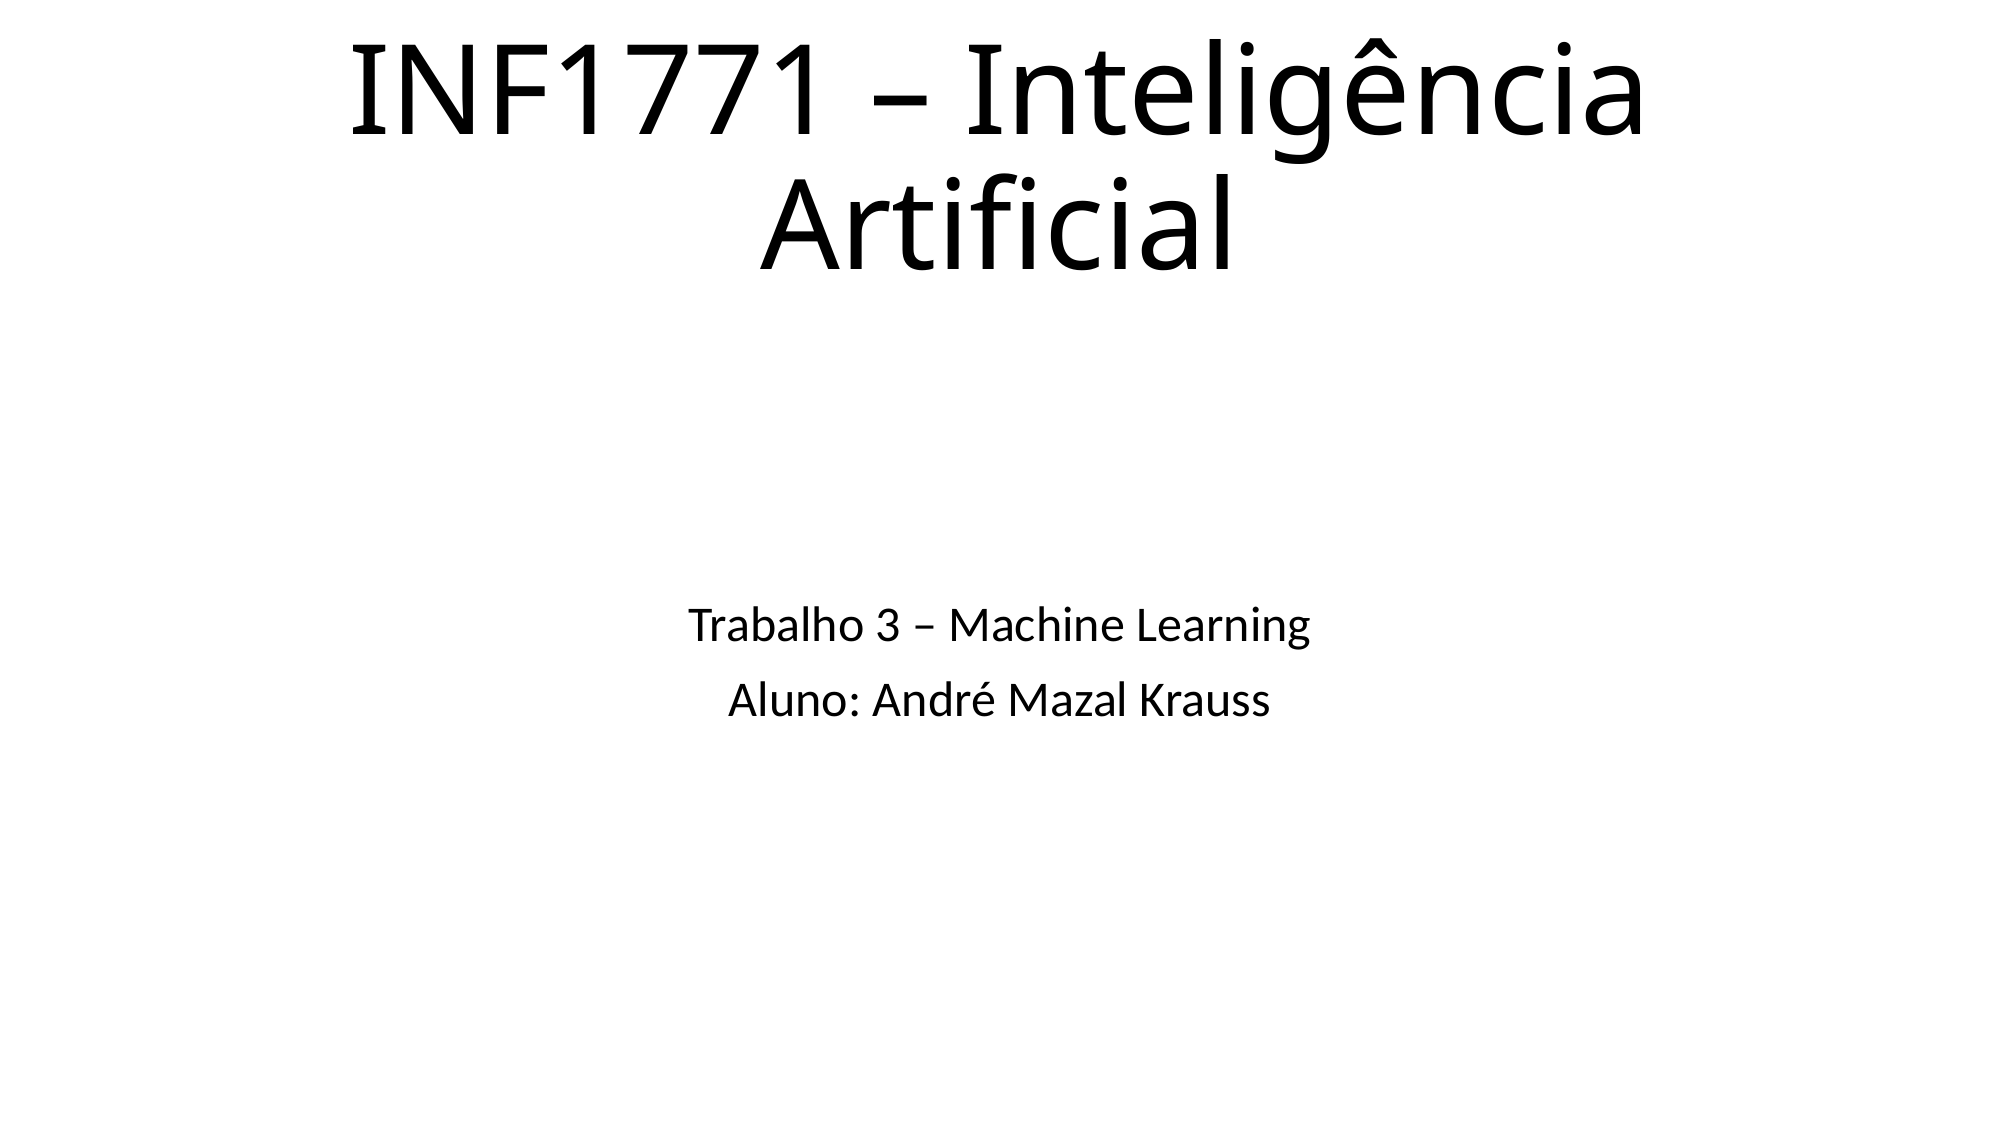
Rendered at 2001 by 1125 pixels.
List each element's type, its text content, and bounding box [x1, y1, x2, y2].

subtitle Trabalho 3 – Machine Learning Aluno: André Mazal Krauss [249, 590, 1750, 863]
title INF1771 – Inteligência Artificial [153, 118, 1847, 305]
